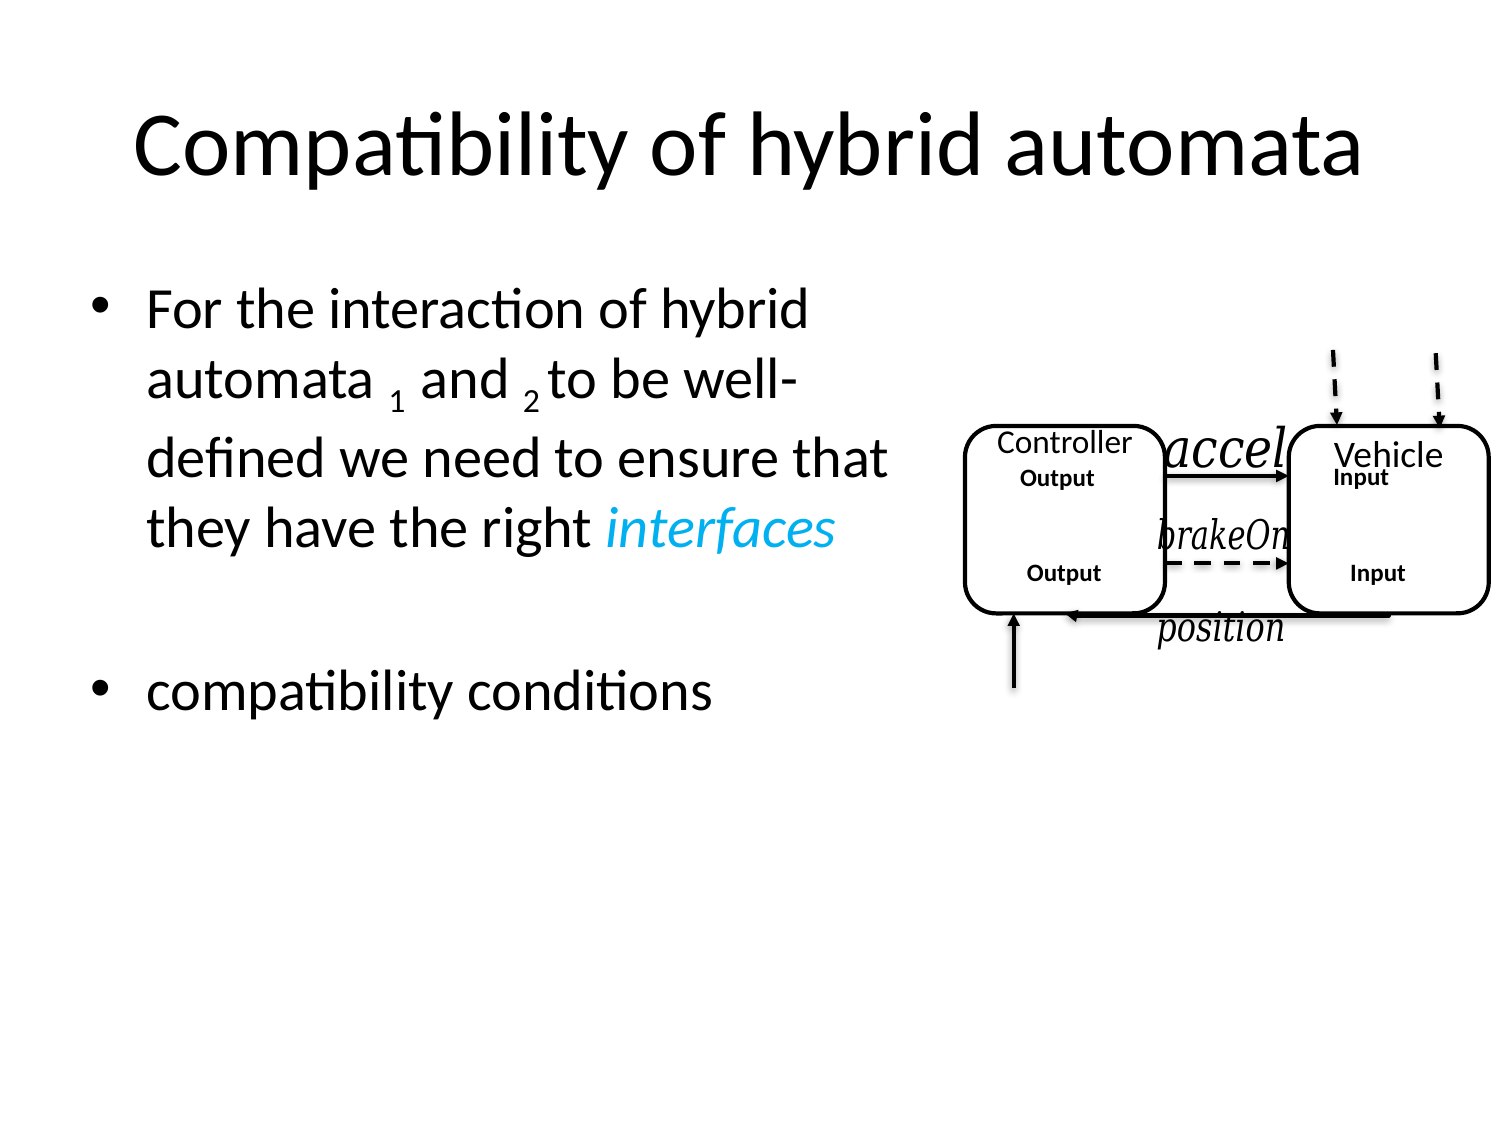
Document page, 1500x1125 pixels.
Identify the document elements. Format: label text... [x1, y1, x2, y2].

title Compatibility of hybrid automata [75, 45, 1425, 233]
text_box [962, 349, 1489, 689]
